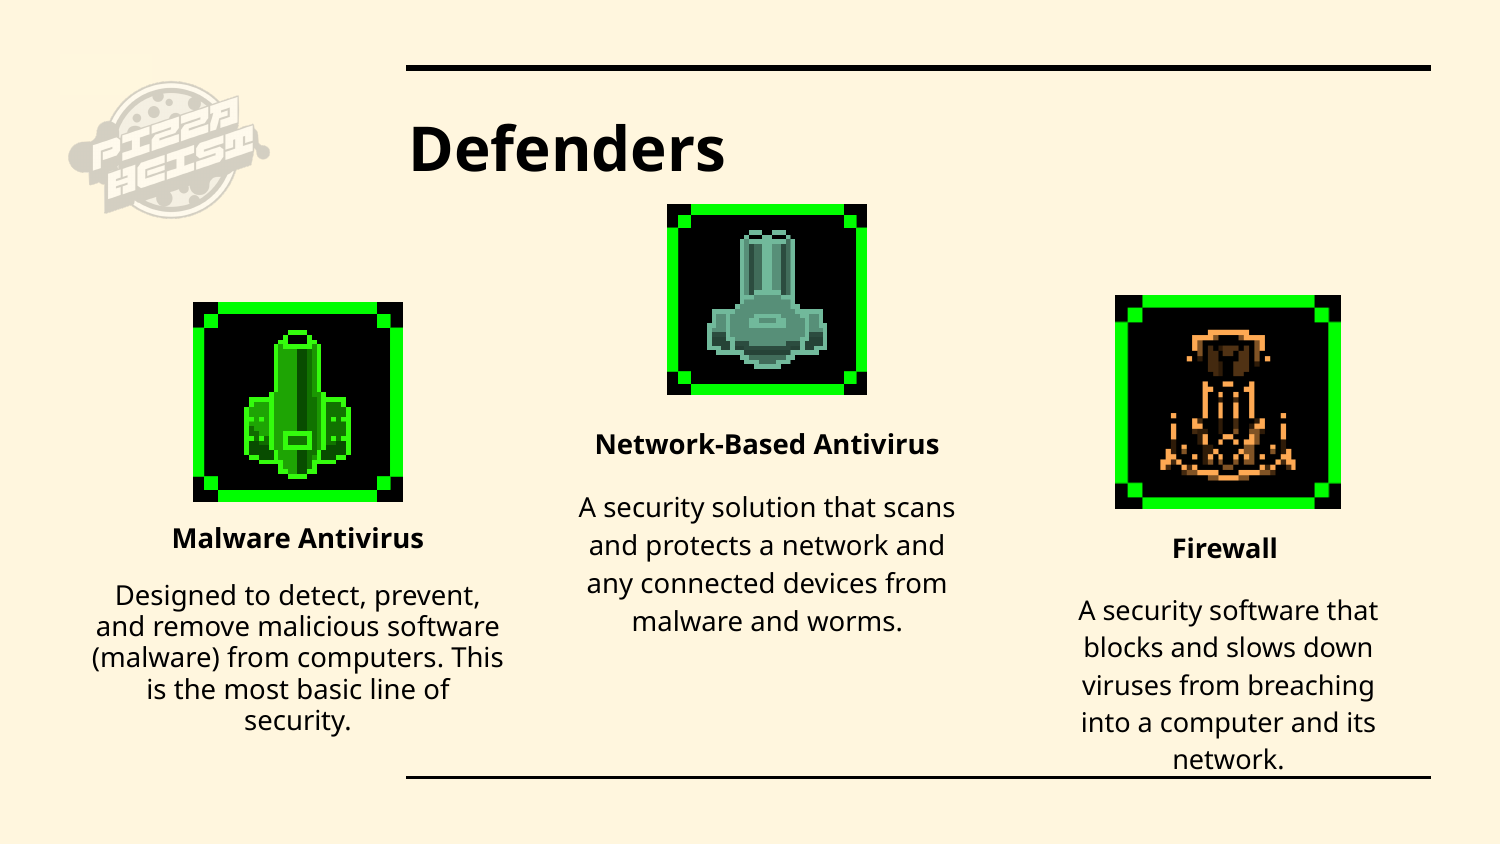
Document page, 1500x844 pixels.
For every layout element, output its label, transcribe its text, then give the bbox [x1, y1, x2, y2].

picture [667, 203, 868, 395]
list Firewall A security software that blocks and slows down viruses from breaching into a computer and its network. [1046, 511, 1411, 767]
list Malware Antivirus Designed to detect, prevent, and remove malicious software (malware) from computers. This is the most basic line of security. [75, 508, 521, 686]
list Network-Based Antivirus A security solution that scans and protects a network and any connected devices from malware and worms. [555, 407, 979, 632]
picture [193, 302, 403, 502]
picture [1115, 295, 1342, 509]
title Defenders [393, 94, 1431, 199]
picture [59, 54, 286, 245]
